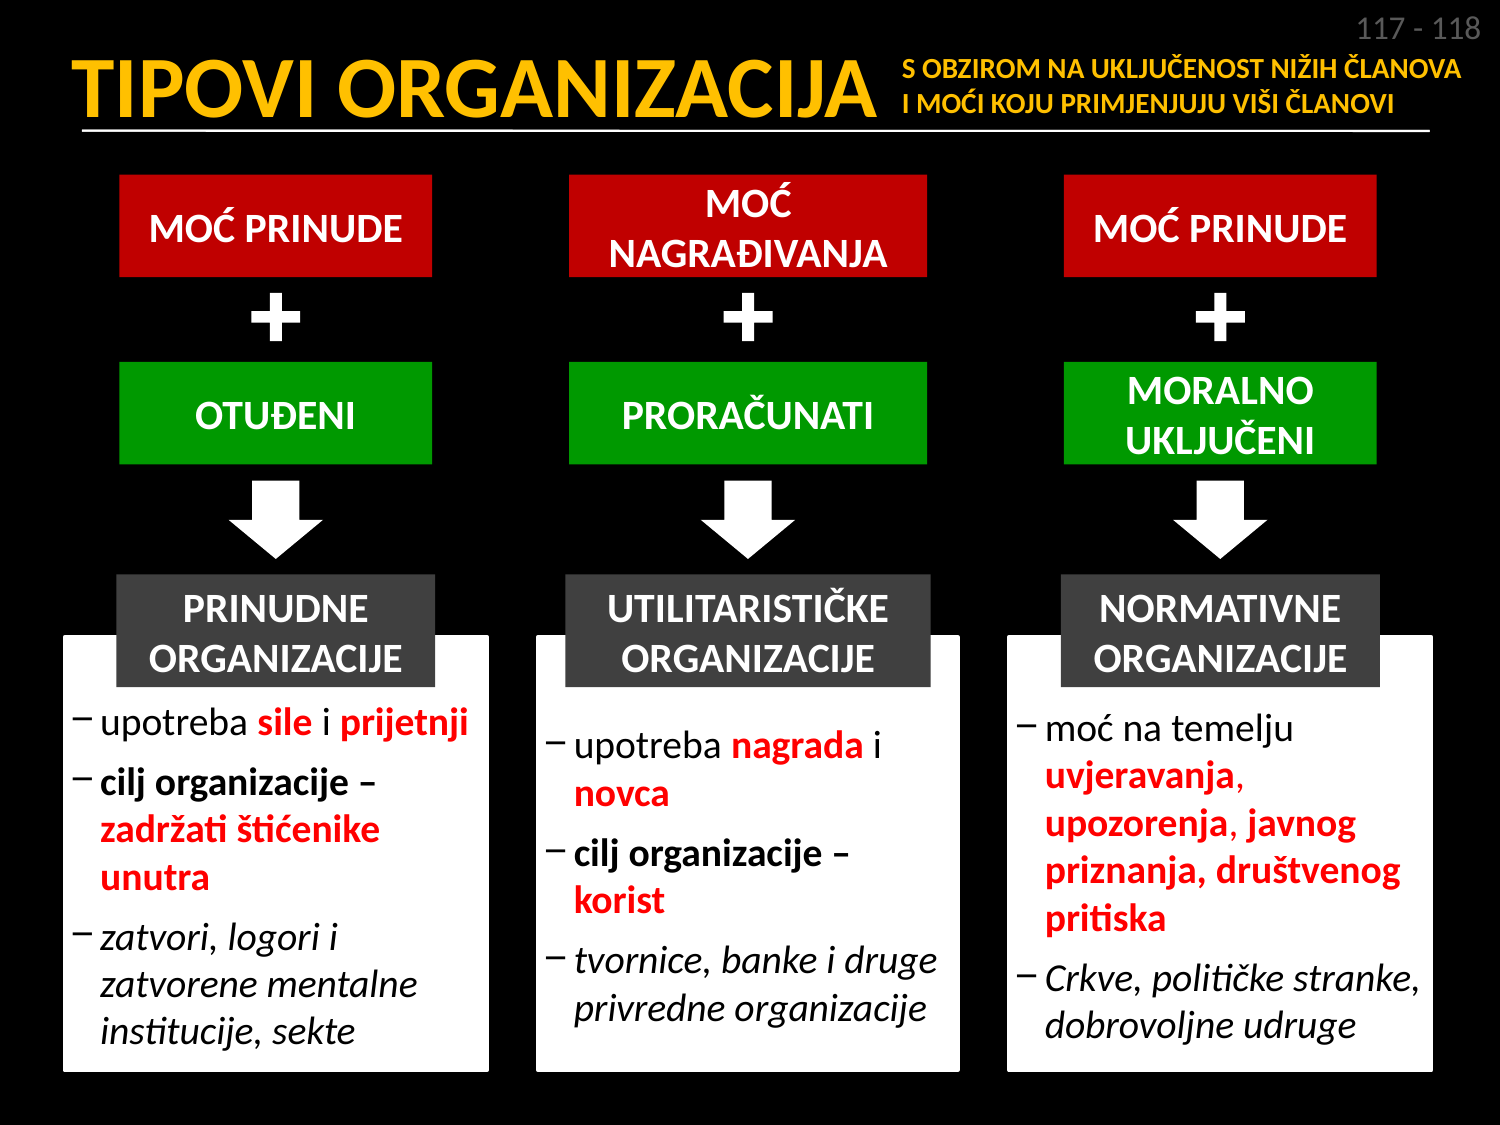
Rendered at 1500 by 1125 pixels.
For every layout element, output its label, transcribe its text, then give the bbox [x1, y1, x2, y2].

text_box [64, 174, 487, 1071]
text_box 117 - 118 [1340, 0, 1496, 54]
text_box S OBZIROM NA UKLJUČENOST NIŽIH ČLANOVA I MOĆI KOJU PRIMJENJUJU VIŠI ČLANOVI [887, 41, 1477, 127]
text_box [1009, 174, 1432, 1071]
title TIPOVI ORGANIZACIJA [56, 11, 1424, 155]
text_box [538, 174, 958, 1071]
